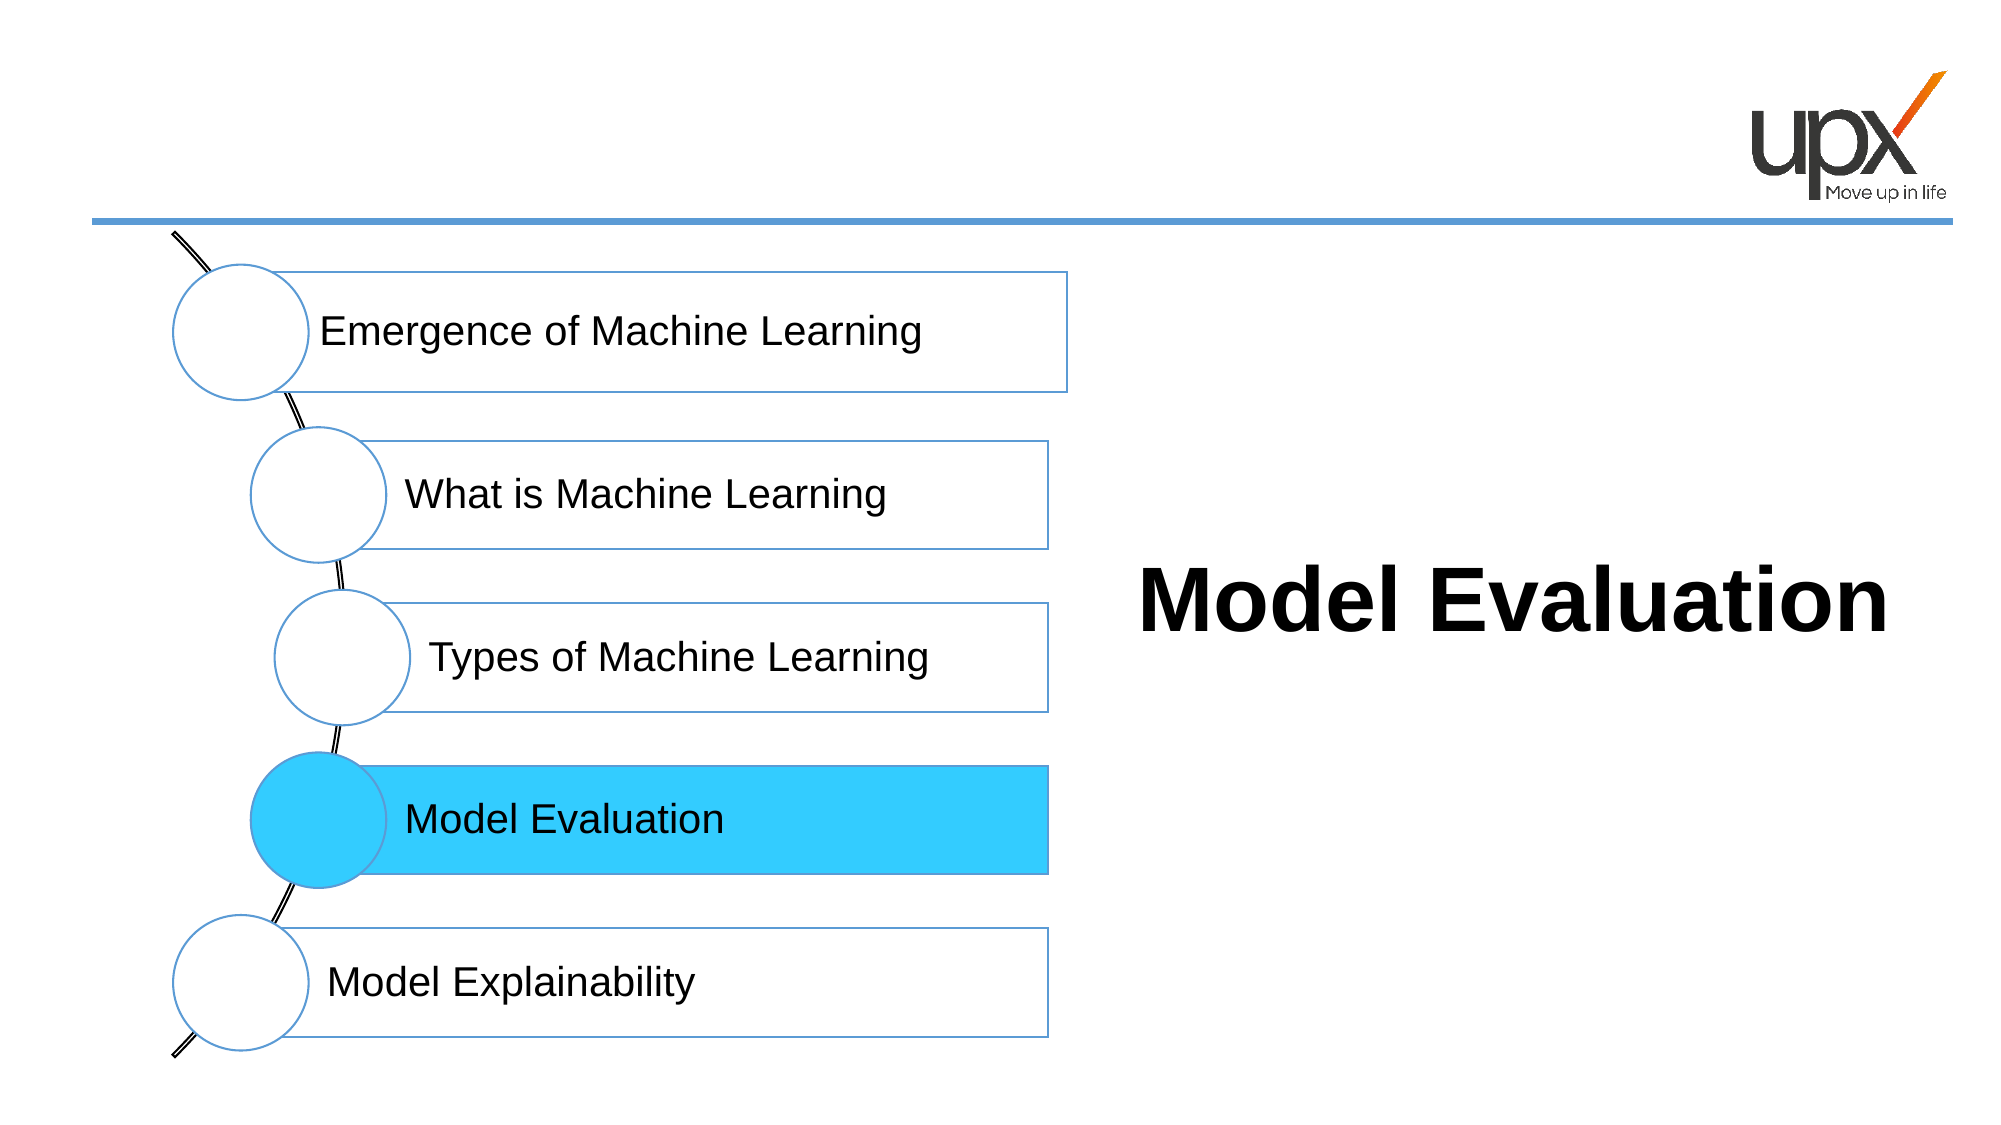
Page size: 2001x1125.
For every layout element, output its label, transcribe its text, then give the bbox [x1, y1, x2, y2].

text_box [91, 29, 2000, 243]
text_box Model Evaluation [1073, 532, 2000, 659]
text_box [0, 60, 1068, 1125]
